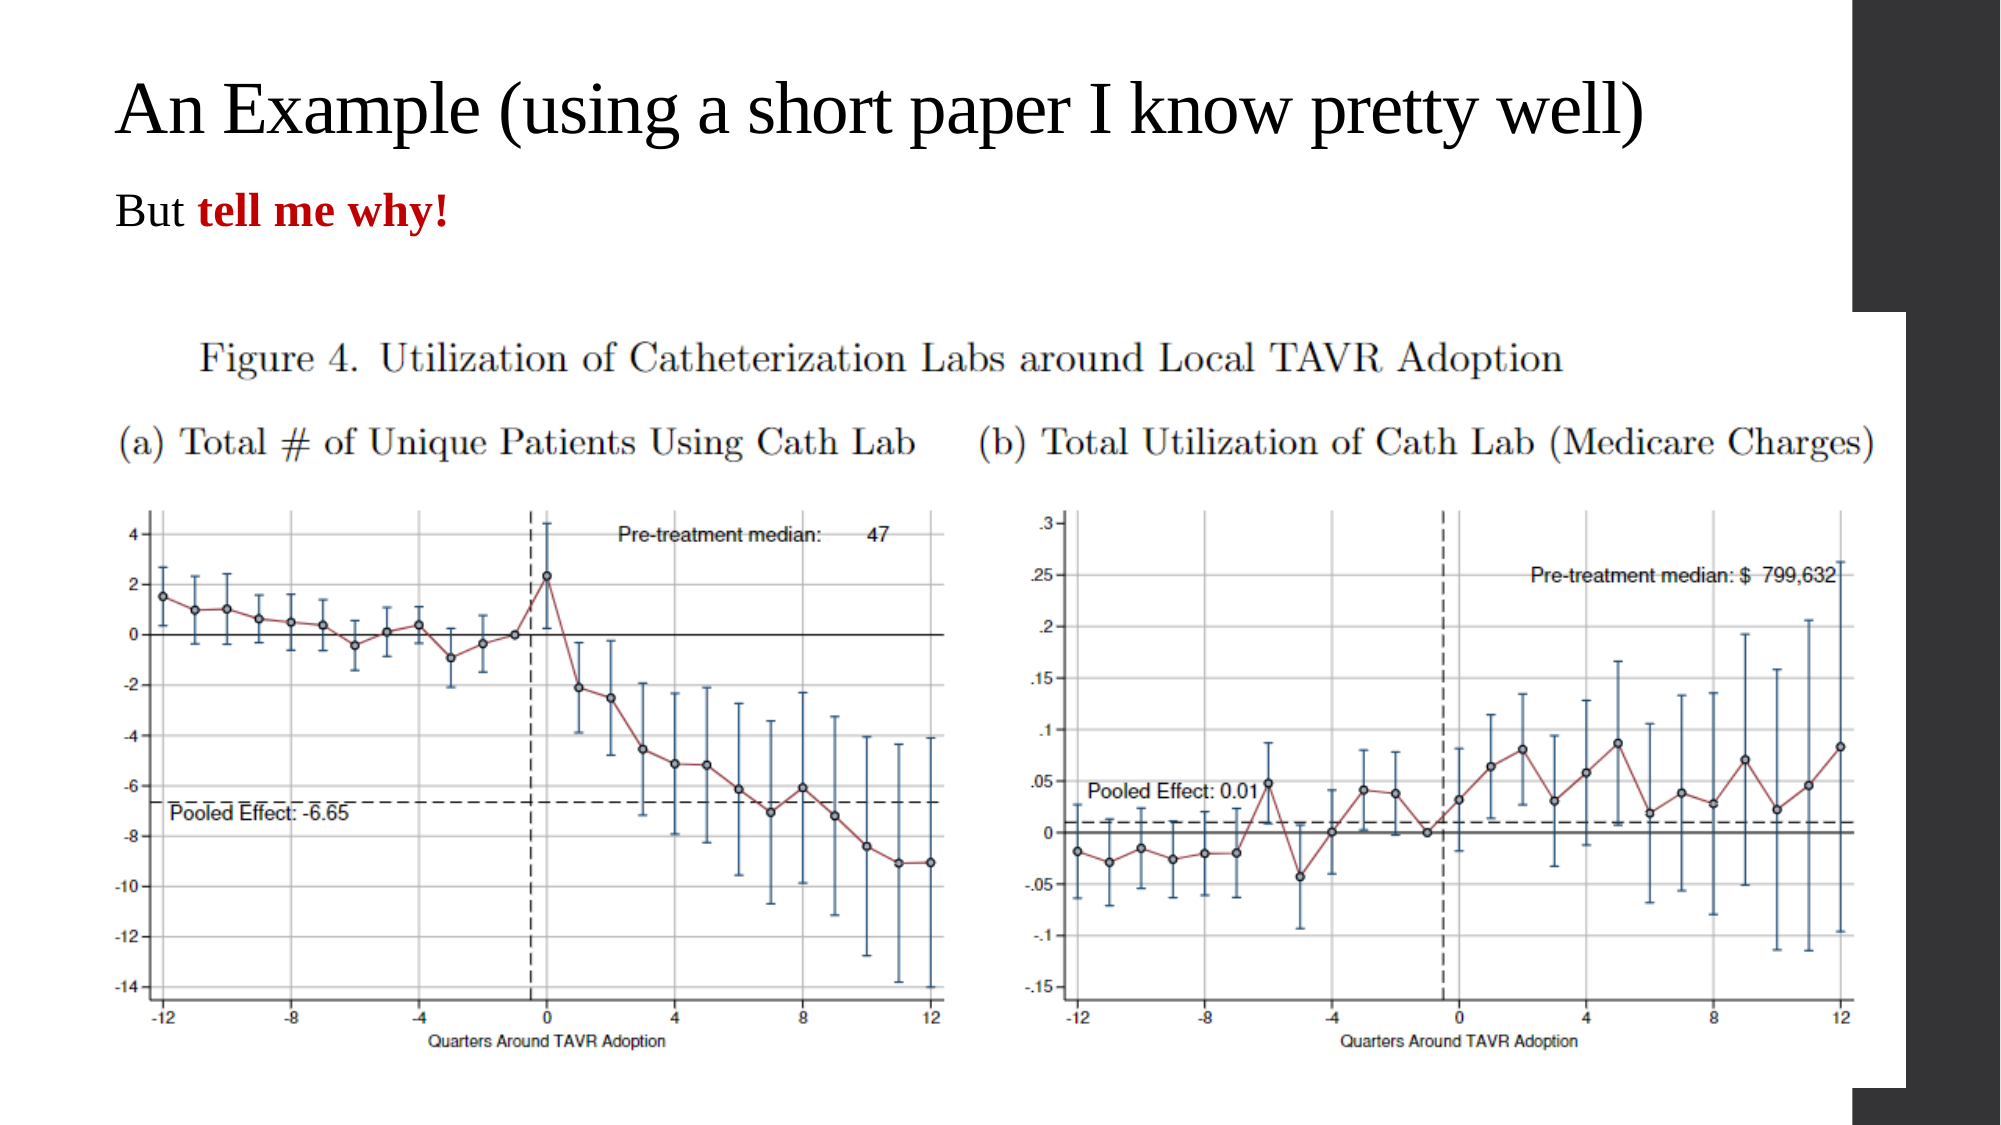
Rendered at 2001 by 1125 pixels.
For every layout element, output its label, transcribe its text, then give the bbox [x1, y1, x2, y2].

picture [94, 312, 1906, 1088]
title An Example (using a short paper I know pretty well) [99, 55, 1813, 158]
list But tell me why! [99, 174, 1850, 307]
